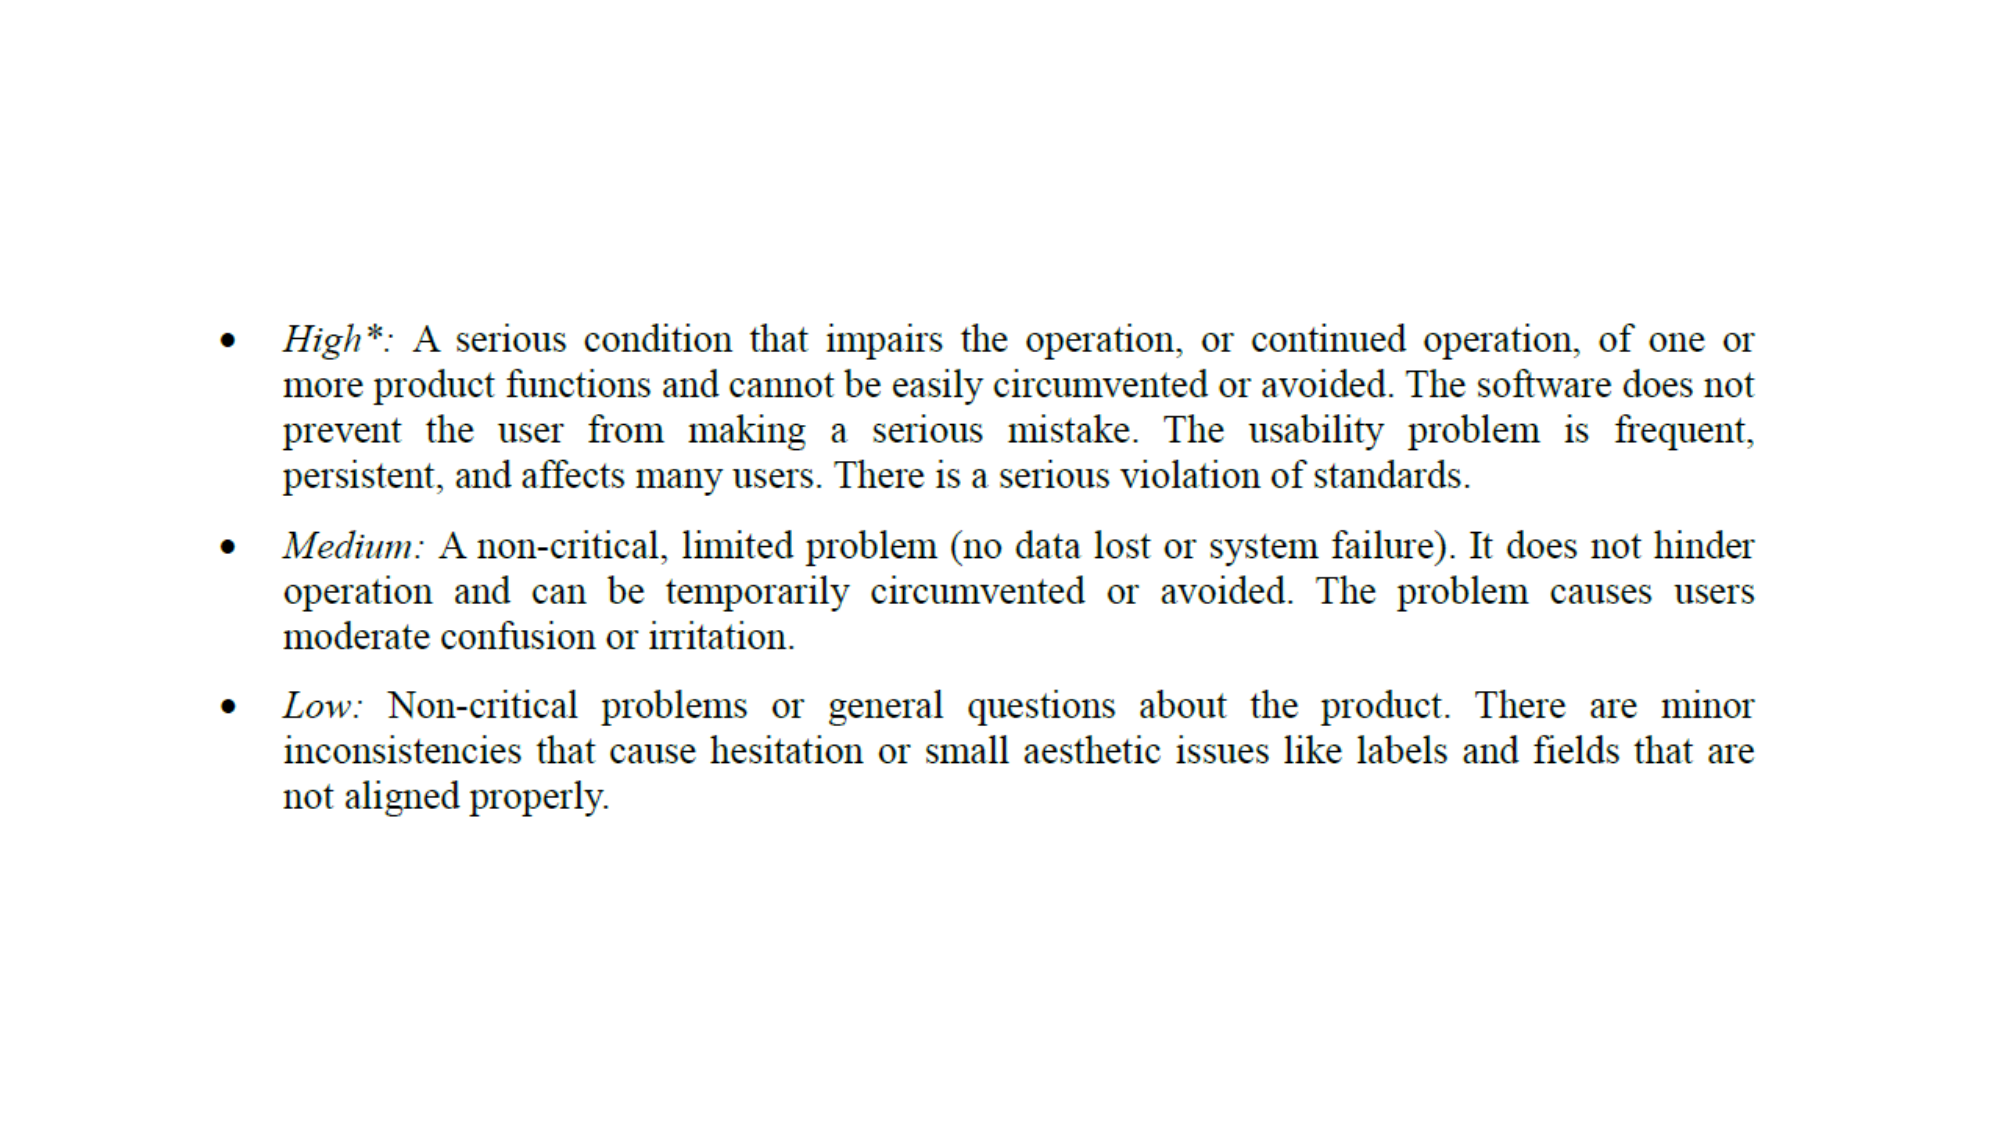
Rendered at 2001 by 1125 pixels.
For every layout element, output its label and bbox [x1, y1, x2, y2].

picture [160, 291, 1840, 834]
